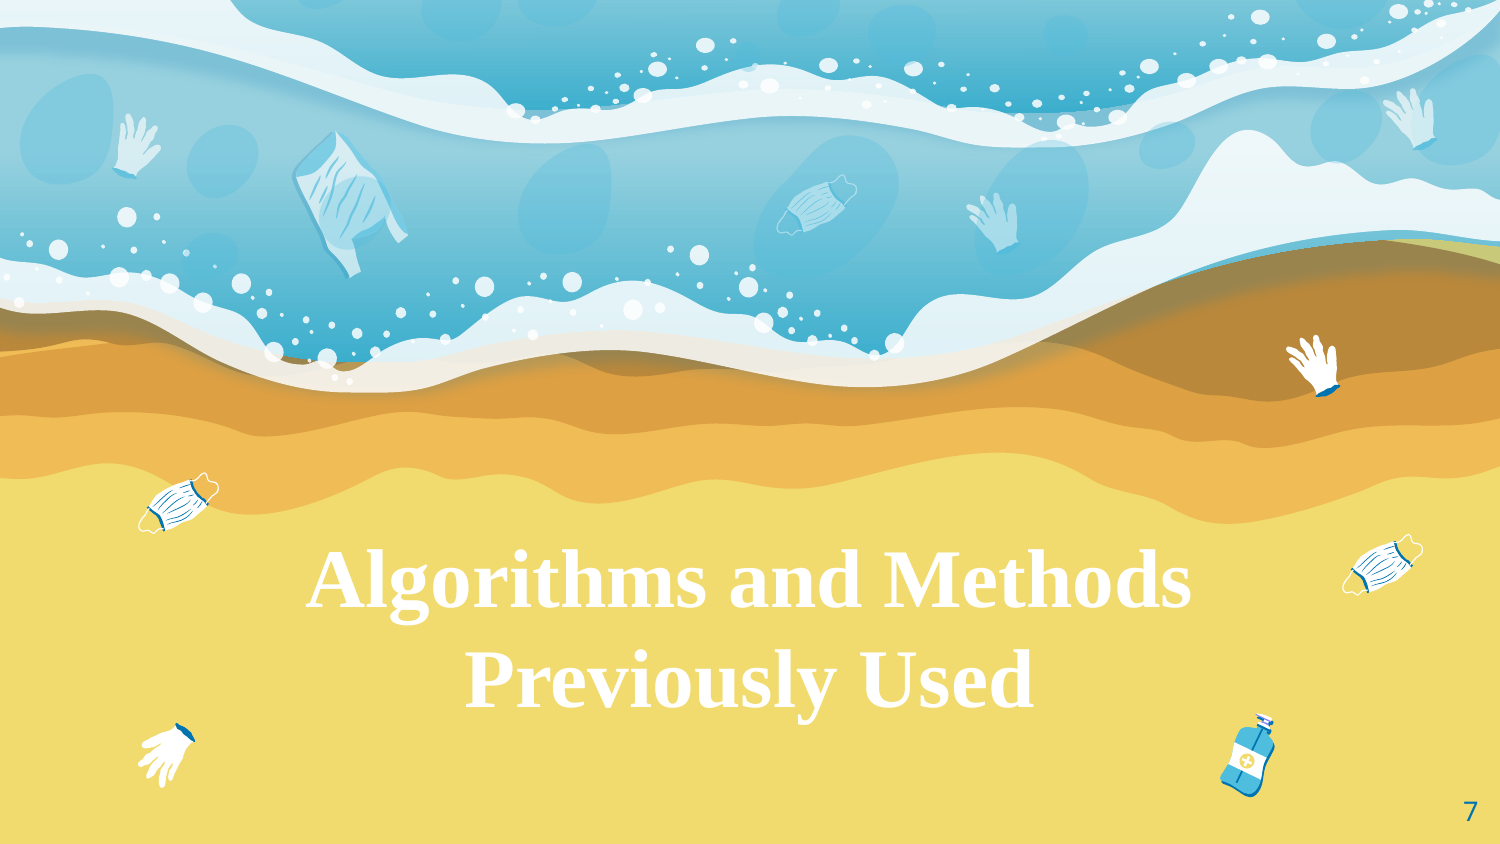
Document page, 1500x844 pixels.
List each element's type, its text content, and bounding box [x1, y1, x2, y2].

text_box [137, 722, 197, 789]
subtitle Algorithms and Methods Previously Used [270, 610, 1230, 678]
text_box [137, 472, 220, 535]
slide_number ‹#› [1403, 779, 1494, 844]
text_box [1341, 533, 1424, 596]
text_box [1219, 713, 1276, 798]
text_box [1285, 334, 1341, 398]
